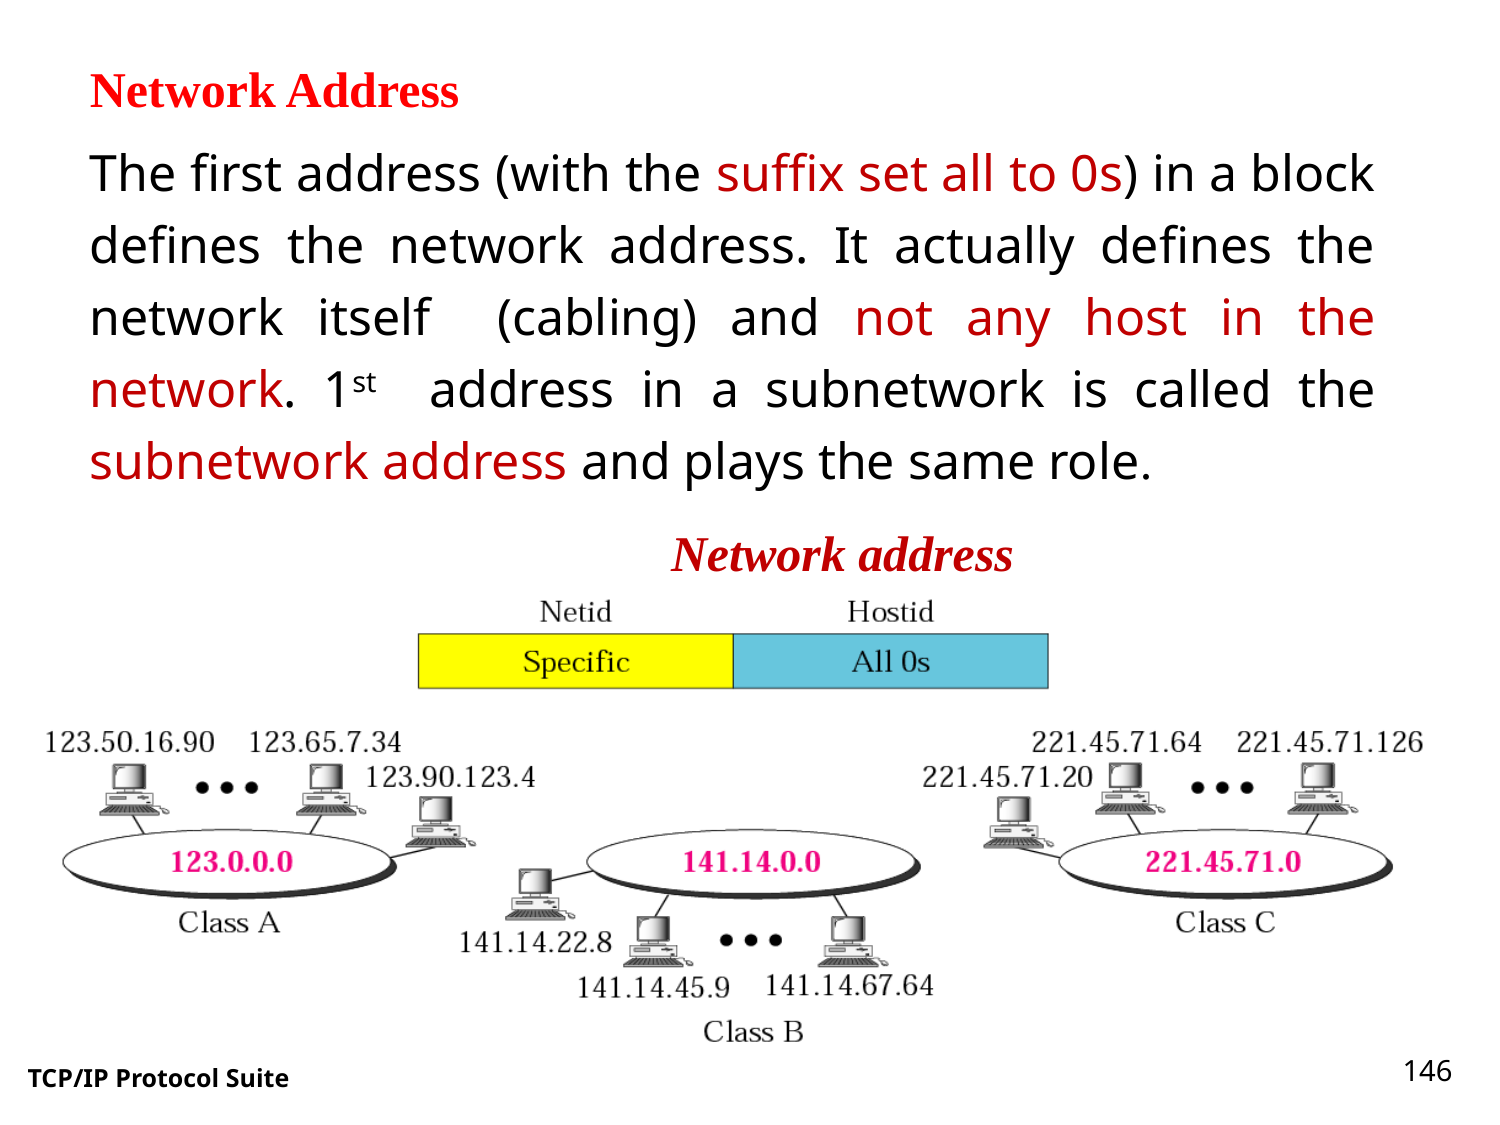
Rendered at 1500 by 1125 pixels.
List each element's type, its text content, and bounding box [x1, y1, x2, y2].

footer TCP/IP Protocol Suite [12, 1025, 488, 1100]
text_box Network Address The first address (with the suffix set all to 0s) in a block defines the network address. It actually defines the network itself (cabling) and not any host in the network. 1st address in a subnetwork is called the subnetwork address and plays the same role. [74, 50, 1391, 498]
slide_number 146 [1155, 1024, 1468, 1100]
text_box Network address [373, 513, 1312, 589]
picture [43, 595, 1425, 1050]
